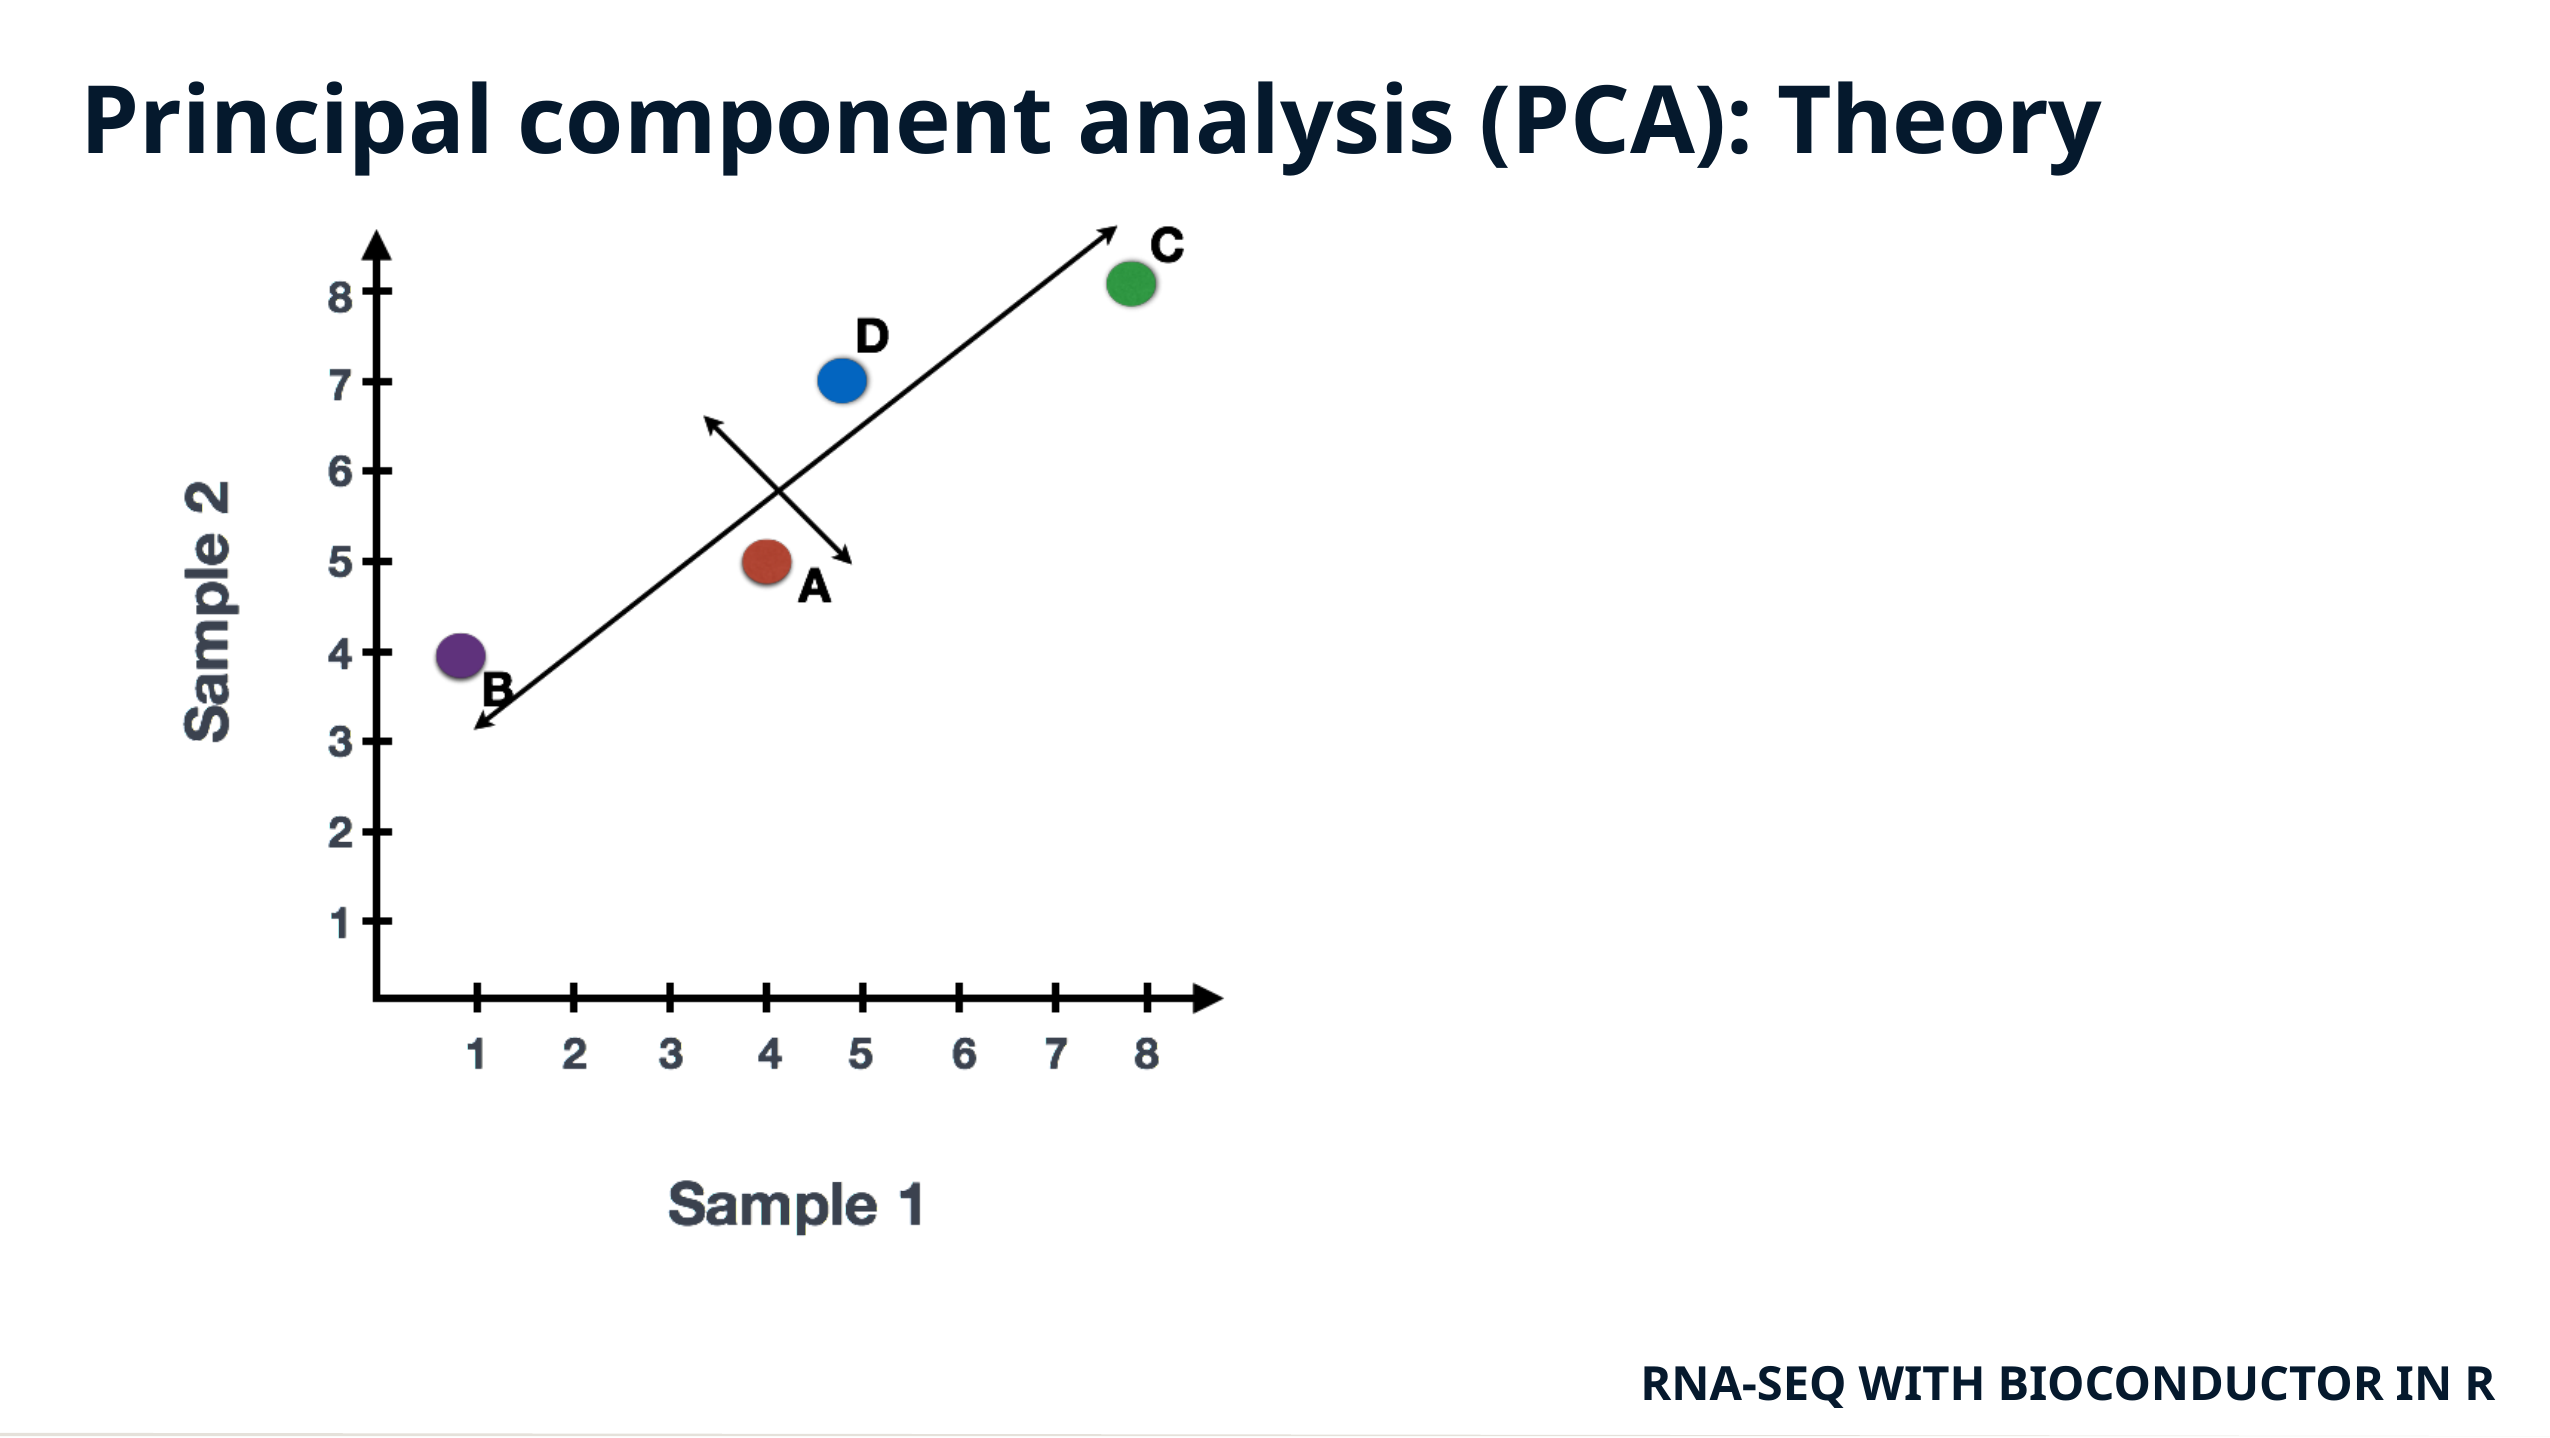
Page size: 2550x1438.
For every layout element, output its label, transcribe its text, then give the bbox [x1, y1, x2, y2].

text_box Principal component analysis (PCA): Theory [80, 40, 2150, 103]
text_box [0, 105, 2550, 1438]
